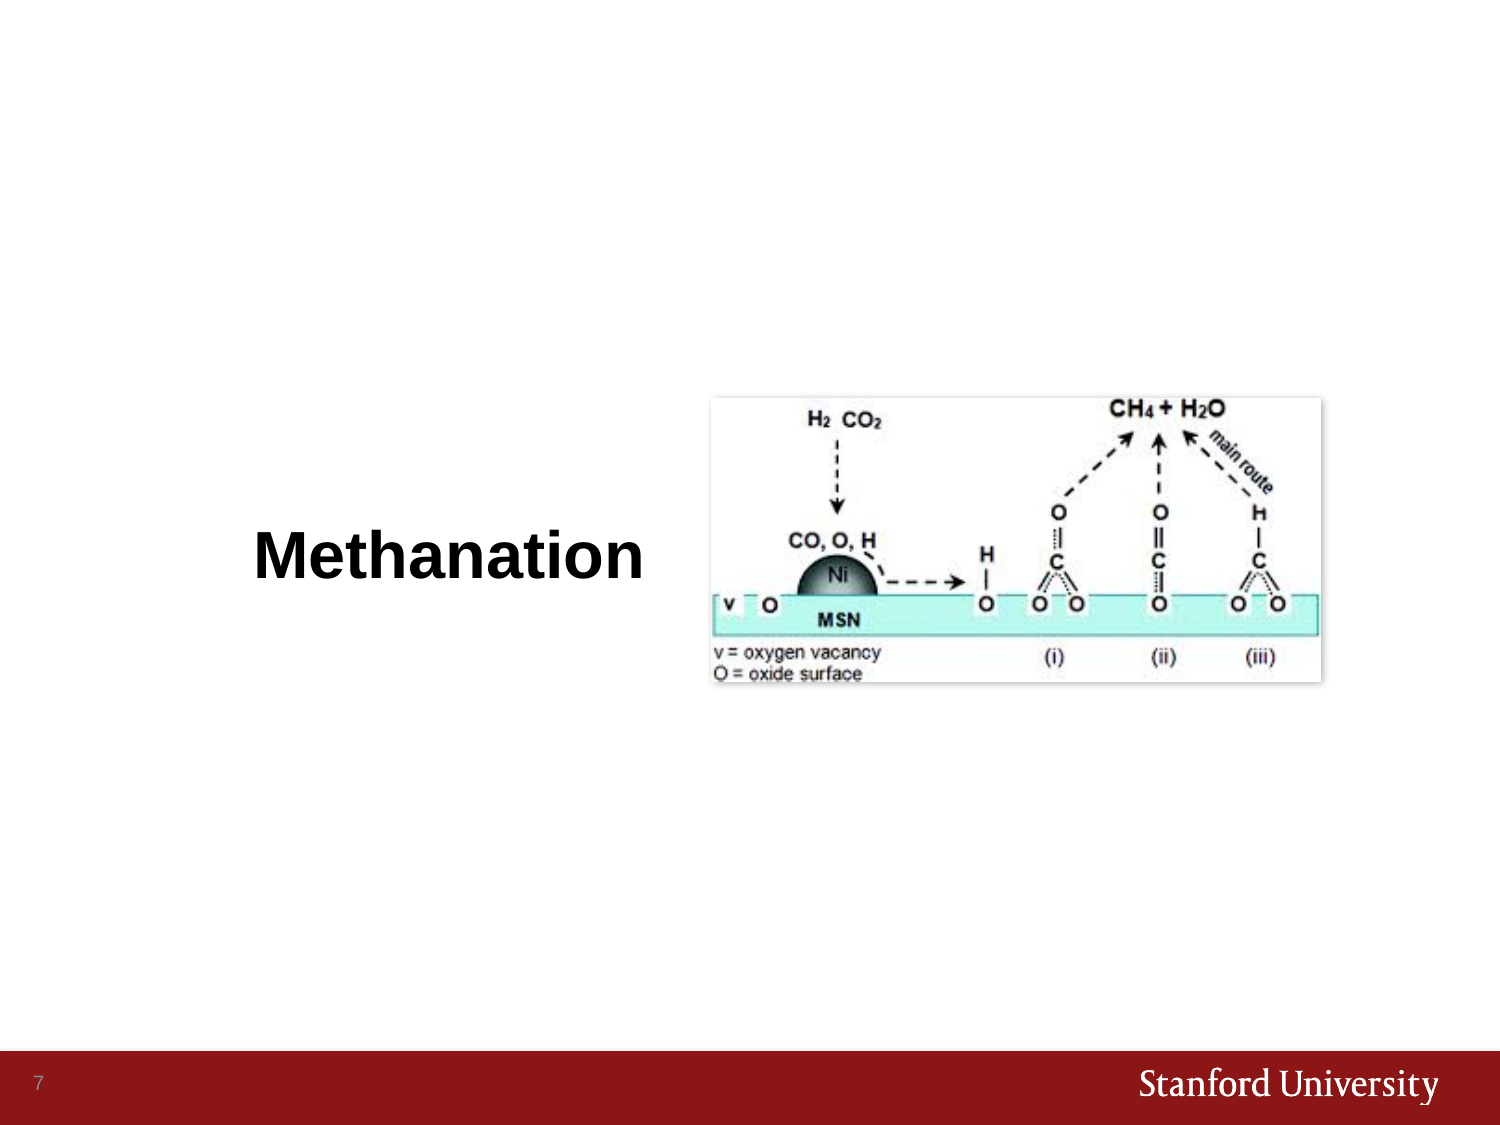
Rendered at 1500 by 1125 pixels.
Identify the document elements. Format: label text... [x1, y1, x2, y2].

title Methanation [202, 397, 710, 601]
slide_number 7 [17, 1052, 157, 1112]
picture [711, 397, 1321, 682]
